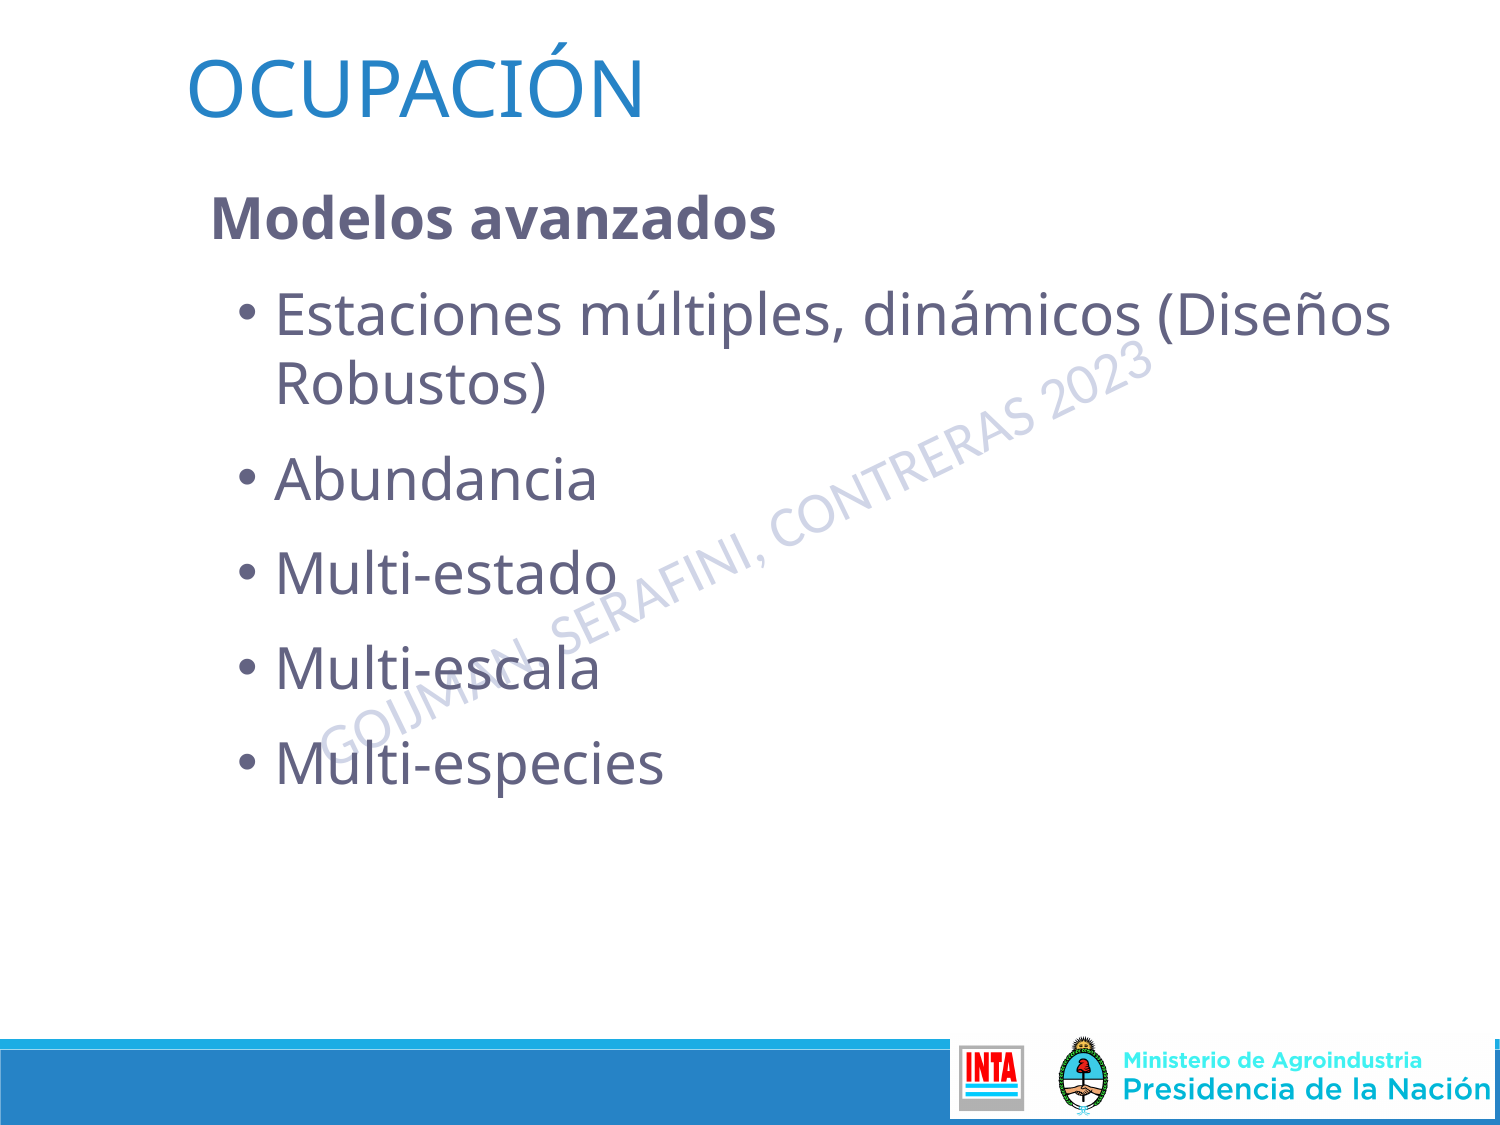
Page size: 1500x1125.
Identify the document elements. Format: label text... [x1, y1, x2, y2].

picture [950, 1032, 1495, 1120]
text_box OCUPACIÓN [171, 30, 1435, 141]
text_box Modelos avanzados Estaciones múltiples, dinámicos (Diseños Robustos) Abundancia Multi-estado Multi-escala Multi-especies [194, 174, 1483, 804]
